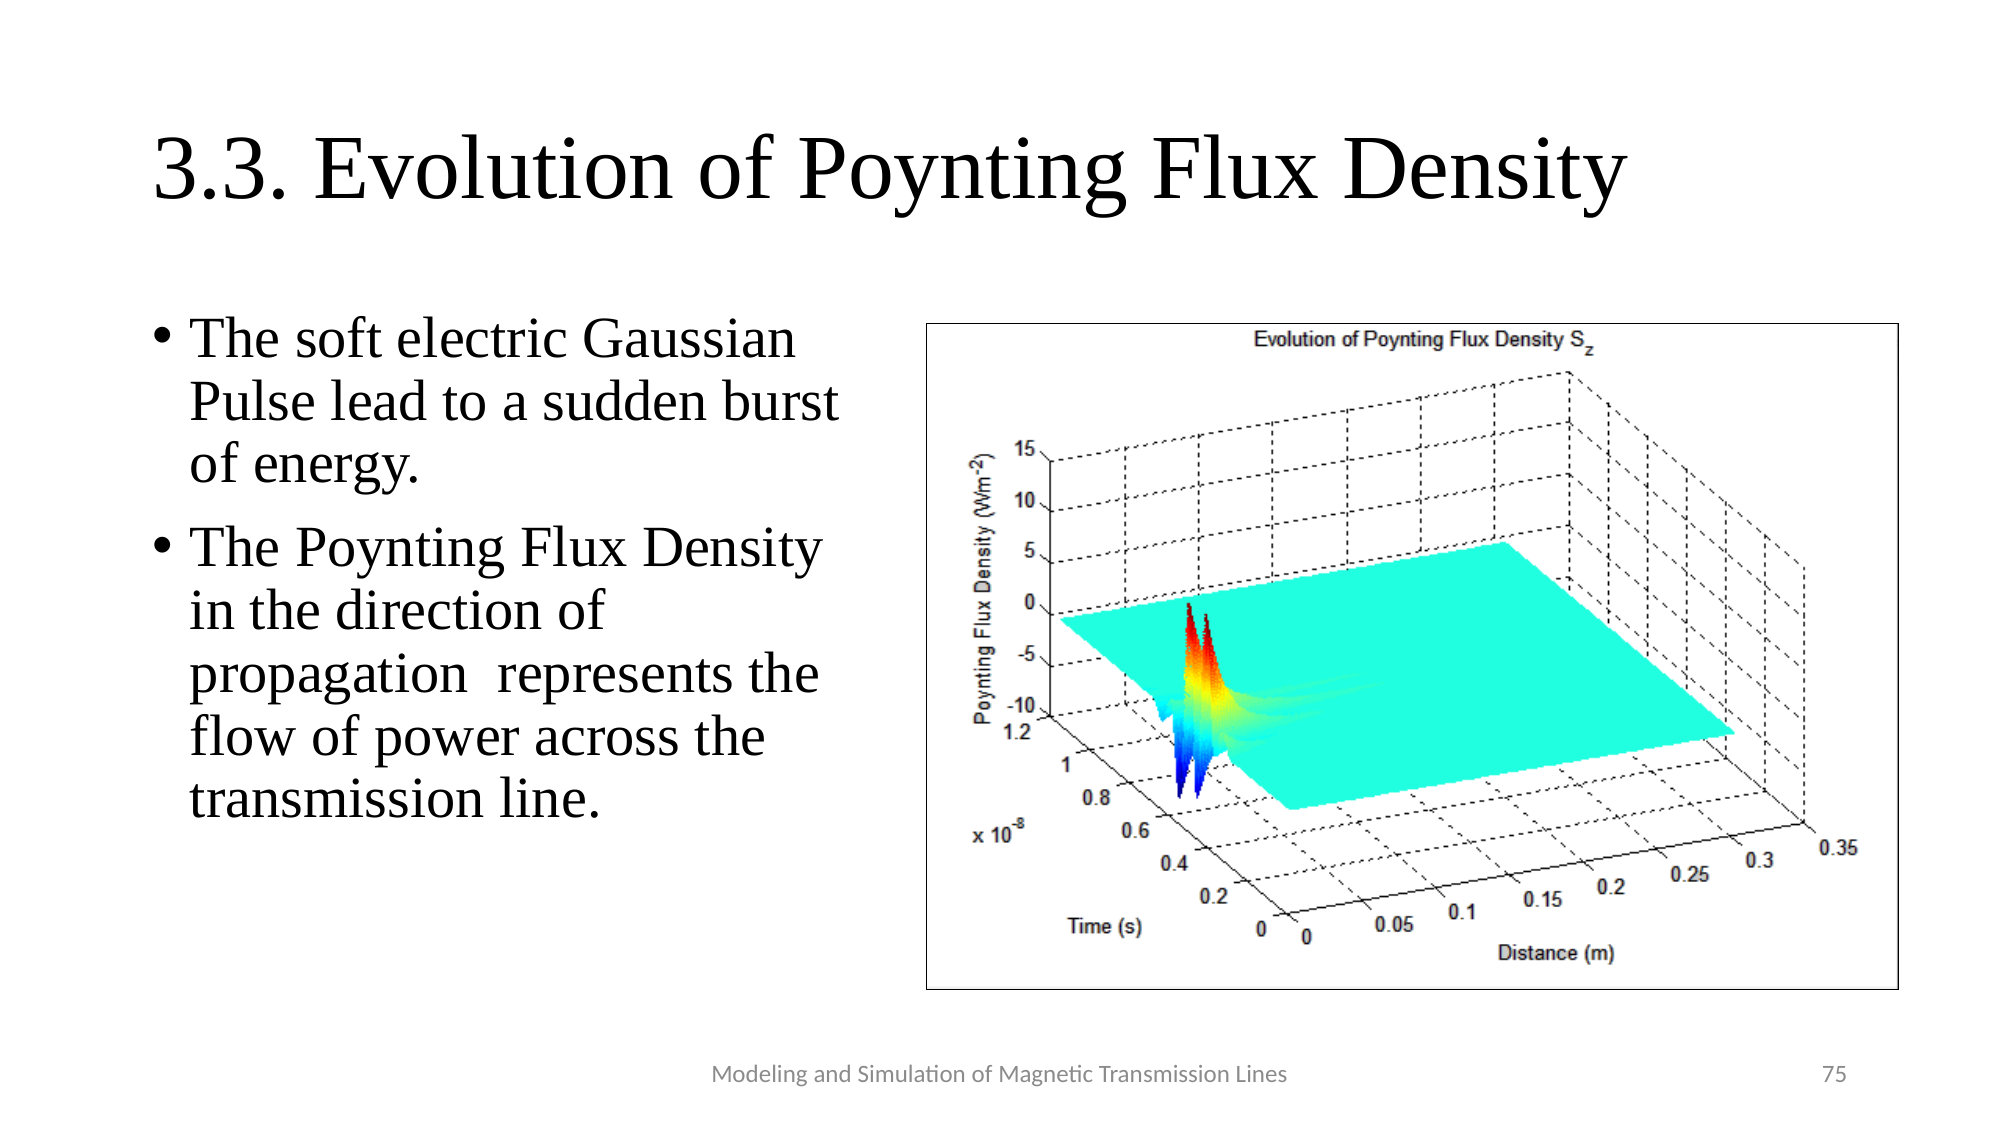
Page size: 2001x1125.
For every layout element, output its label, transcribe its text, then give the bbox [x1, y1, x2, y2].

title 3.3. Evolution of Poynting Flux Density [137, 59, 1863, 278]
footer Modeling and Simulation of Magnetic Transmission Lines [662, 1042, 1338, 1103]
picture [926, 323, 1899, 990]
slide_number 75 [1412, 1042, 1863, 1103]
